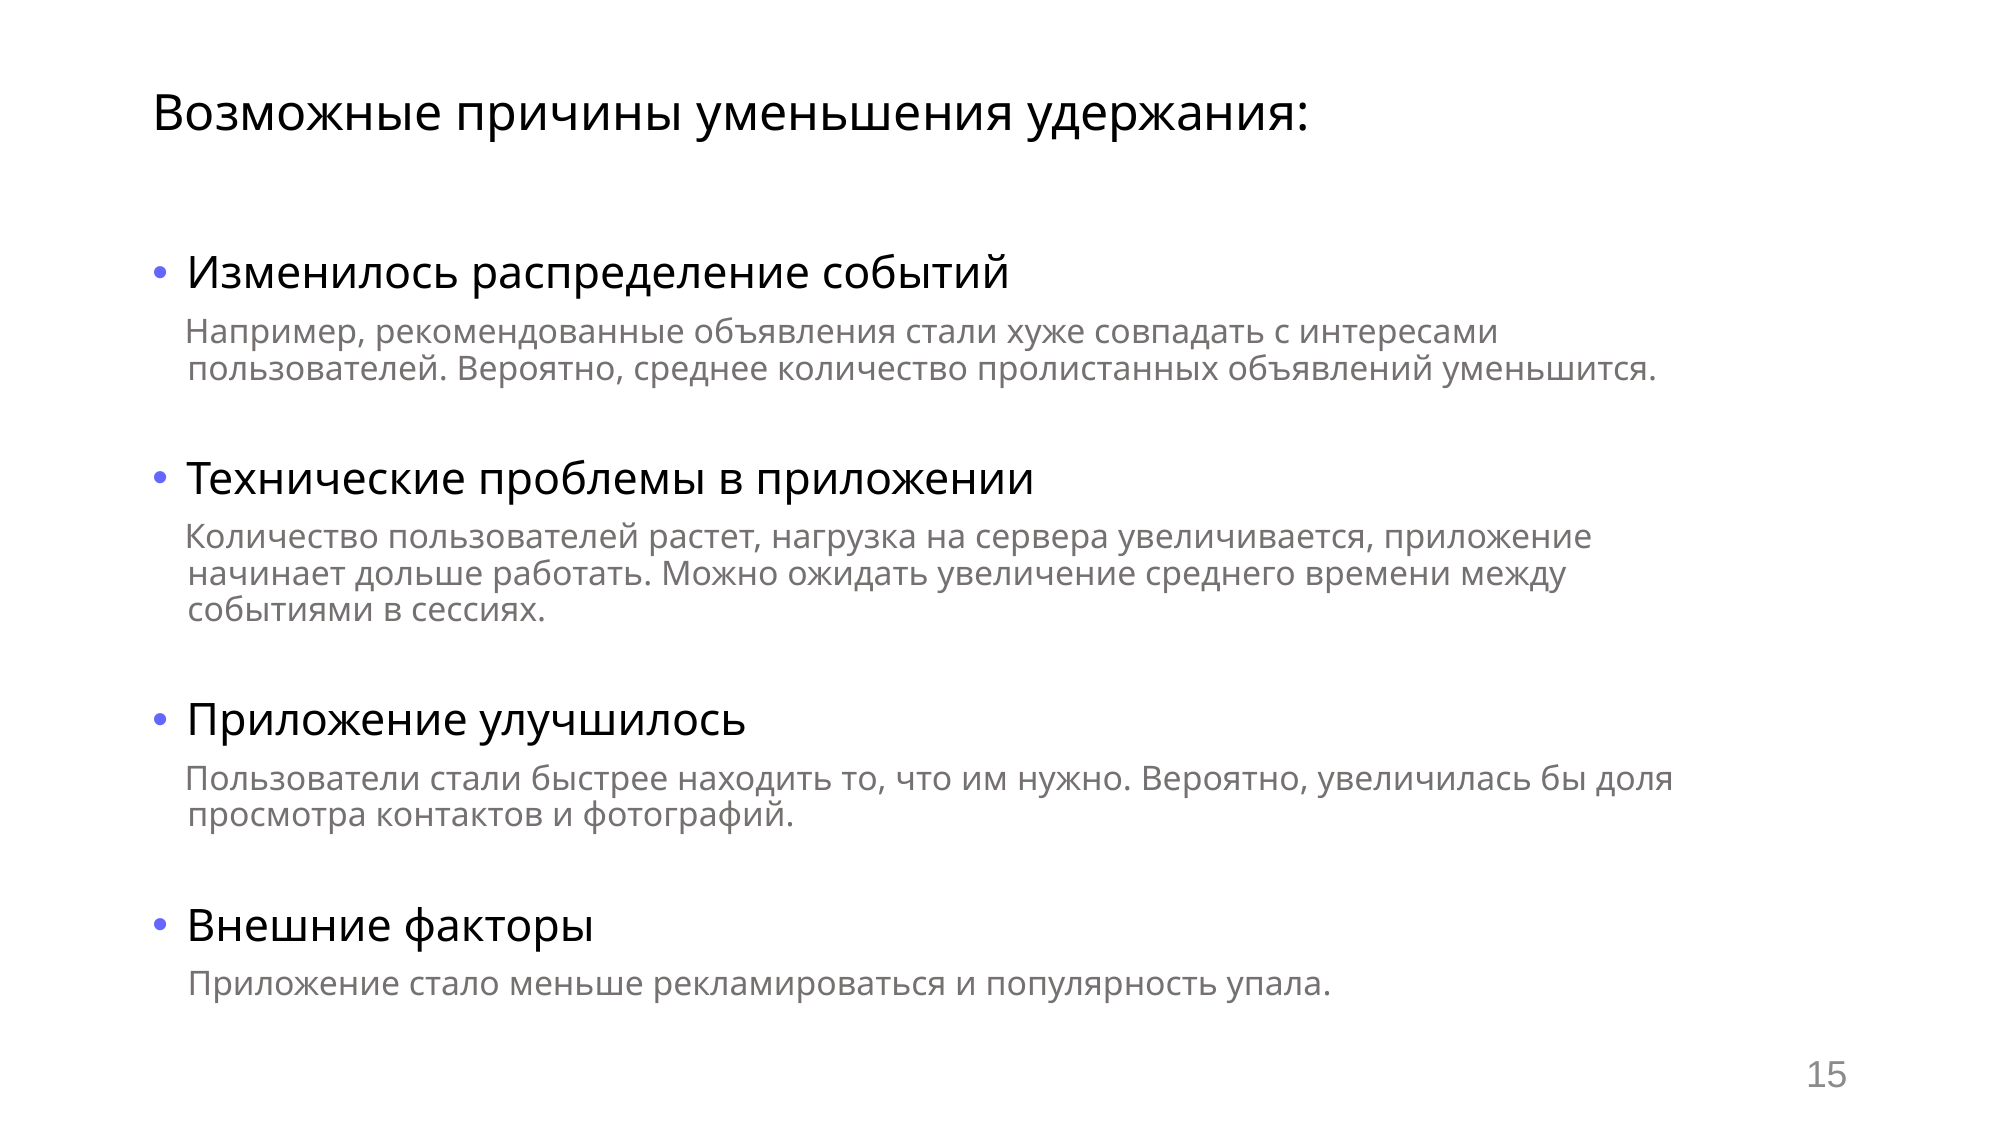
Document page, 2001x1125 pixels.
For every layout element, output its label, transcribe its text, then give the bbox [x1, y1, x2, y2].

title Возможные причины уменьшения удержания: [137, 34, 1863, 194]
slide_number 15 [1412, 1042, 1863, 1103]
list Изменилось распределение событий Например, рекомендованные объявления стали хуже совпадать с интересами пользователей. Вероятно, среднее количество пролистанных объявлений уменьшится. Технические проблемы в приложении Количество пользователей растет, нагрузка на сервера увеличивается, приложение начинает дольше работать. Можно ожидать увеличение среднего времени между событиями в сессиях. Приложение улучшилось Пользователи стали быстрее находить то, что им нужно. Вероятно, увеличилась бы доля просмотра контактов и фотографий. Внешние факторы Приложение стало меньше рекламироваться и популярность упала. [137, 242, 1863, 1011]
